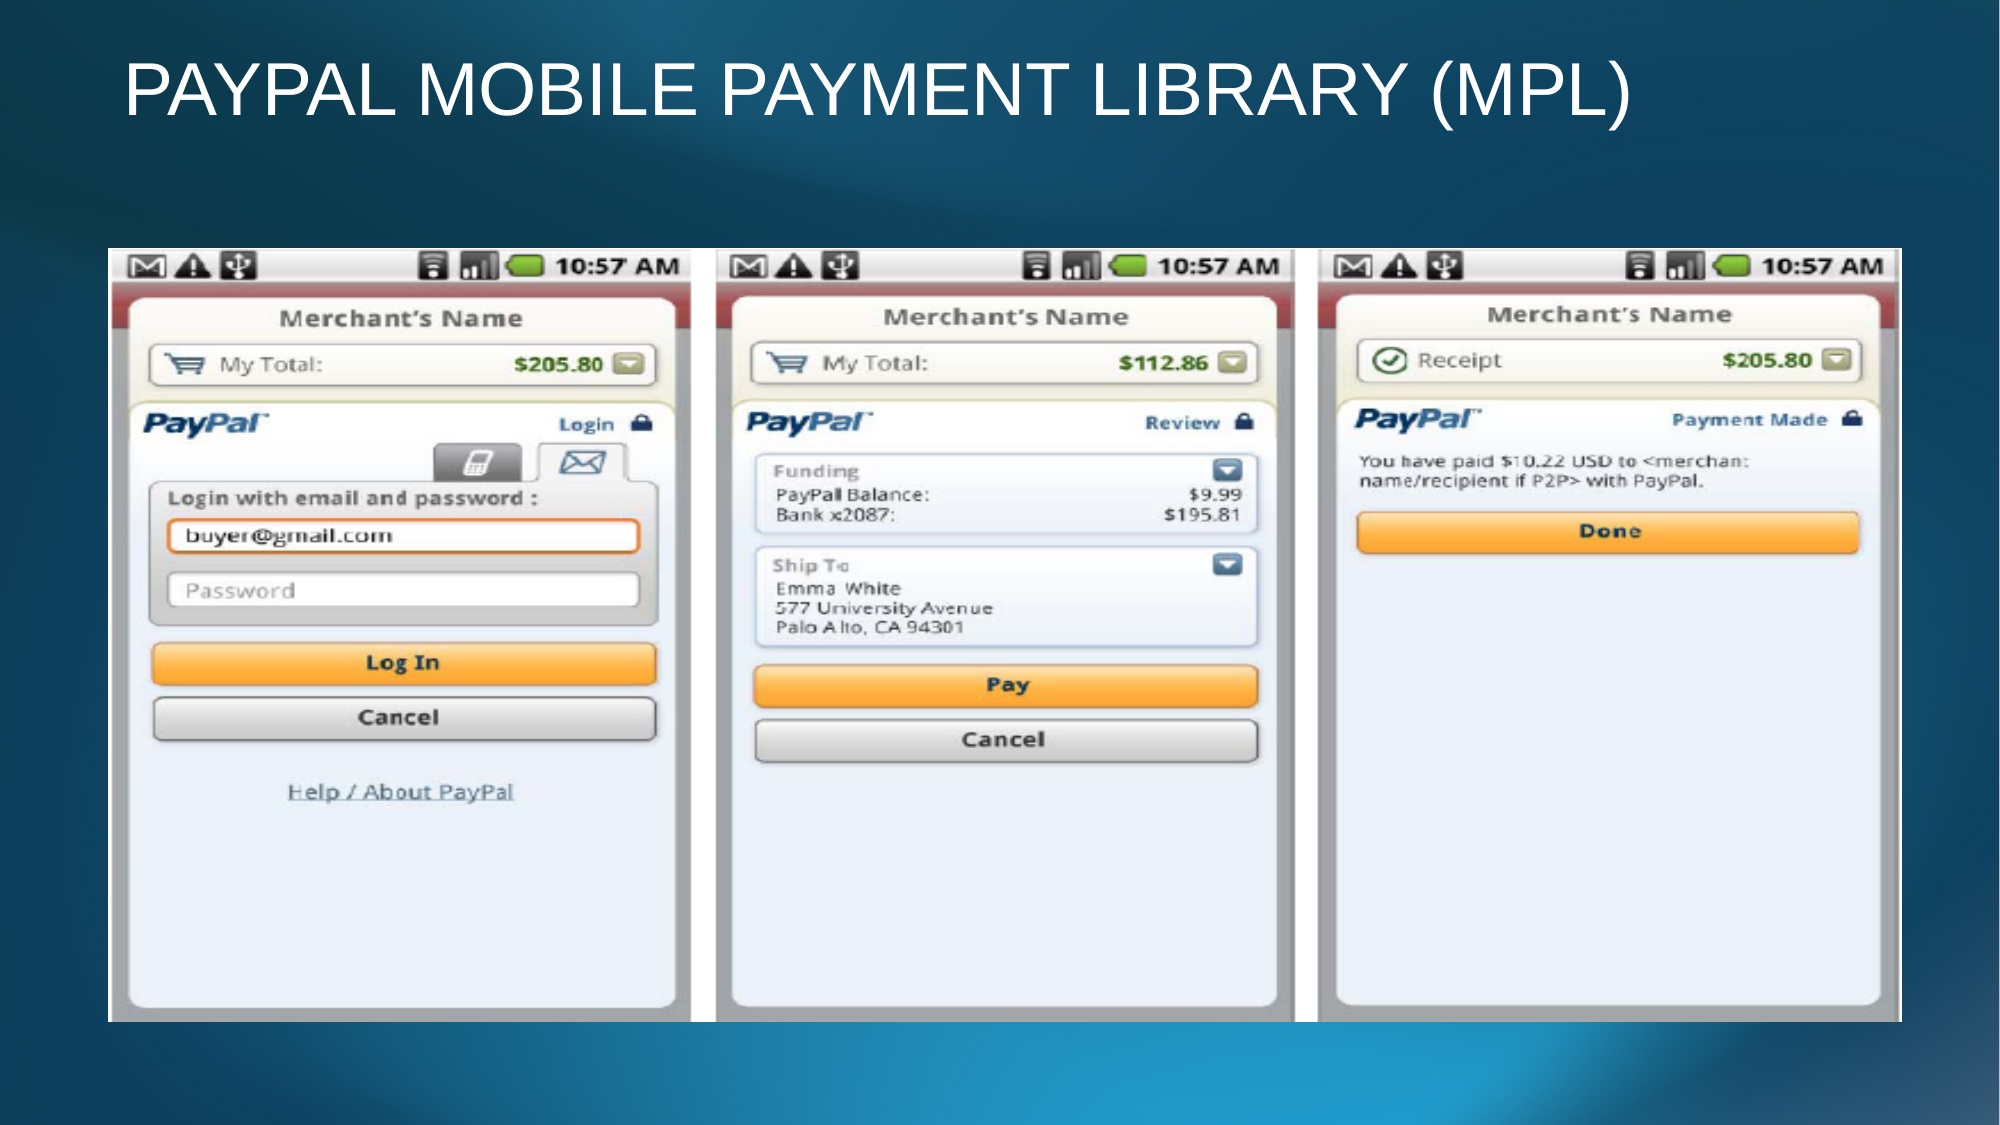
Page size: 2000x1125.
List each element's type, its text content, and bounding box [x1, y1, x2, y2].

picture [0, 0, 2000, 1125]
text_box PAYPAL MOBILE PAYMENT LIBRARY (MPL) [108, 33, 1902, 139]
